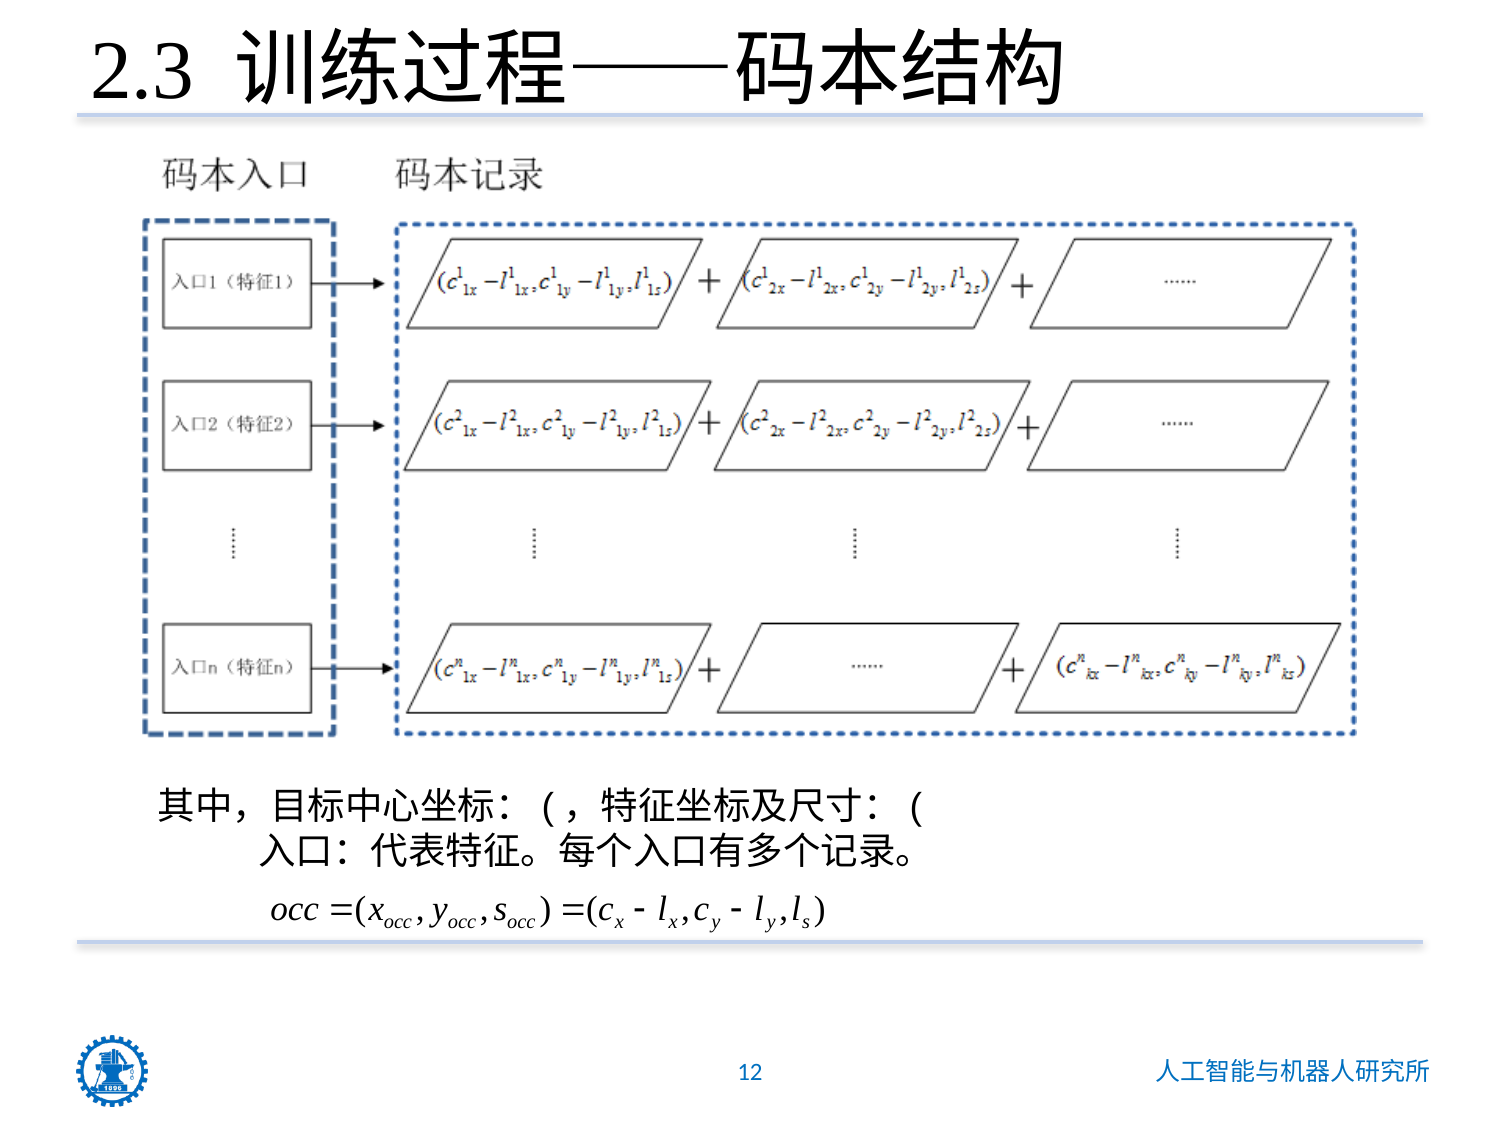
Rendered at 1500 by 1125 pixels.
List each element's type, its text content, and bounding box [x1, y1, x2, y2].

picture [142, 148, 1358, 739]
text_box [265, 884, 833, 941]
slide_number 12 [575, 1040, 925, 1101]
picture [76, 1035, 148, 1107]
title 2.3 训练过程——码本结构 [75, 1, 1425, 160]
